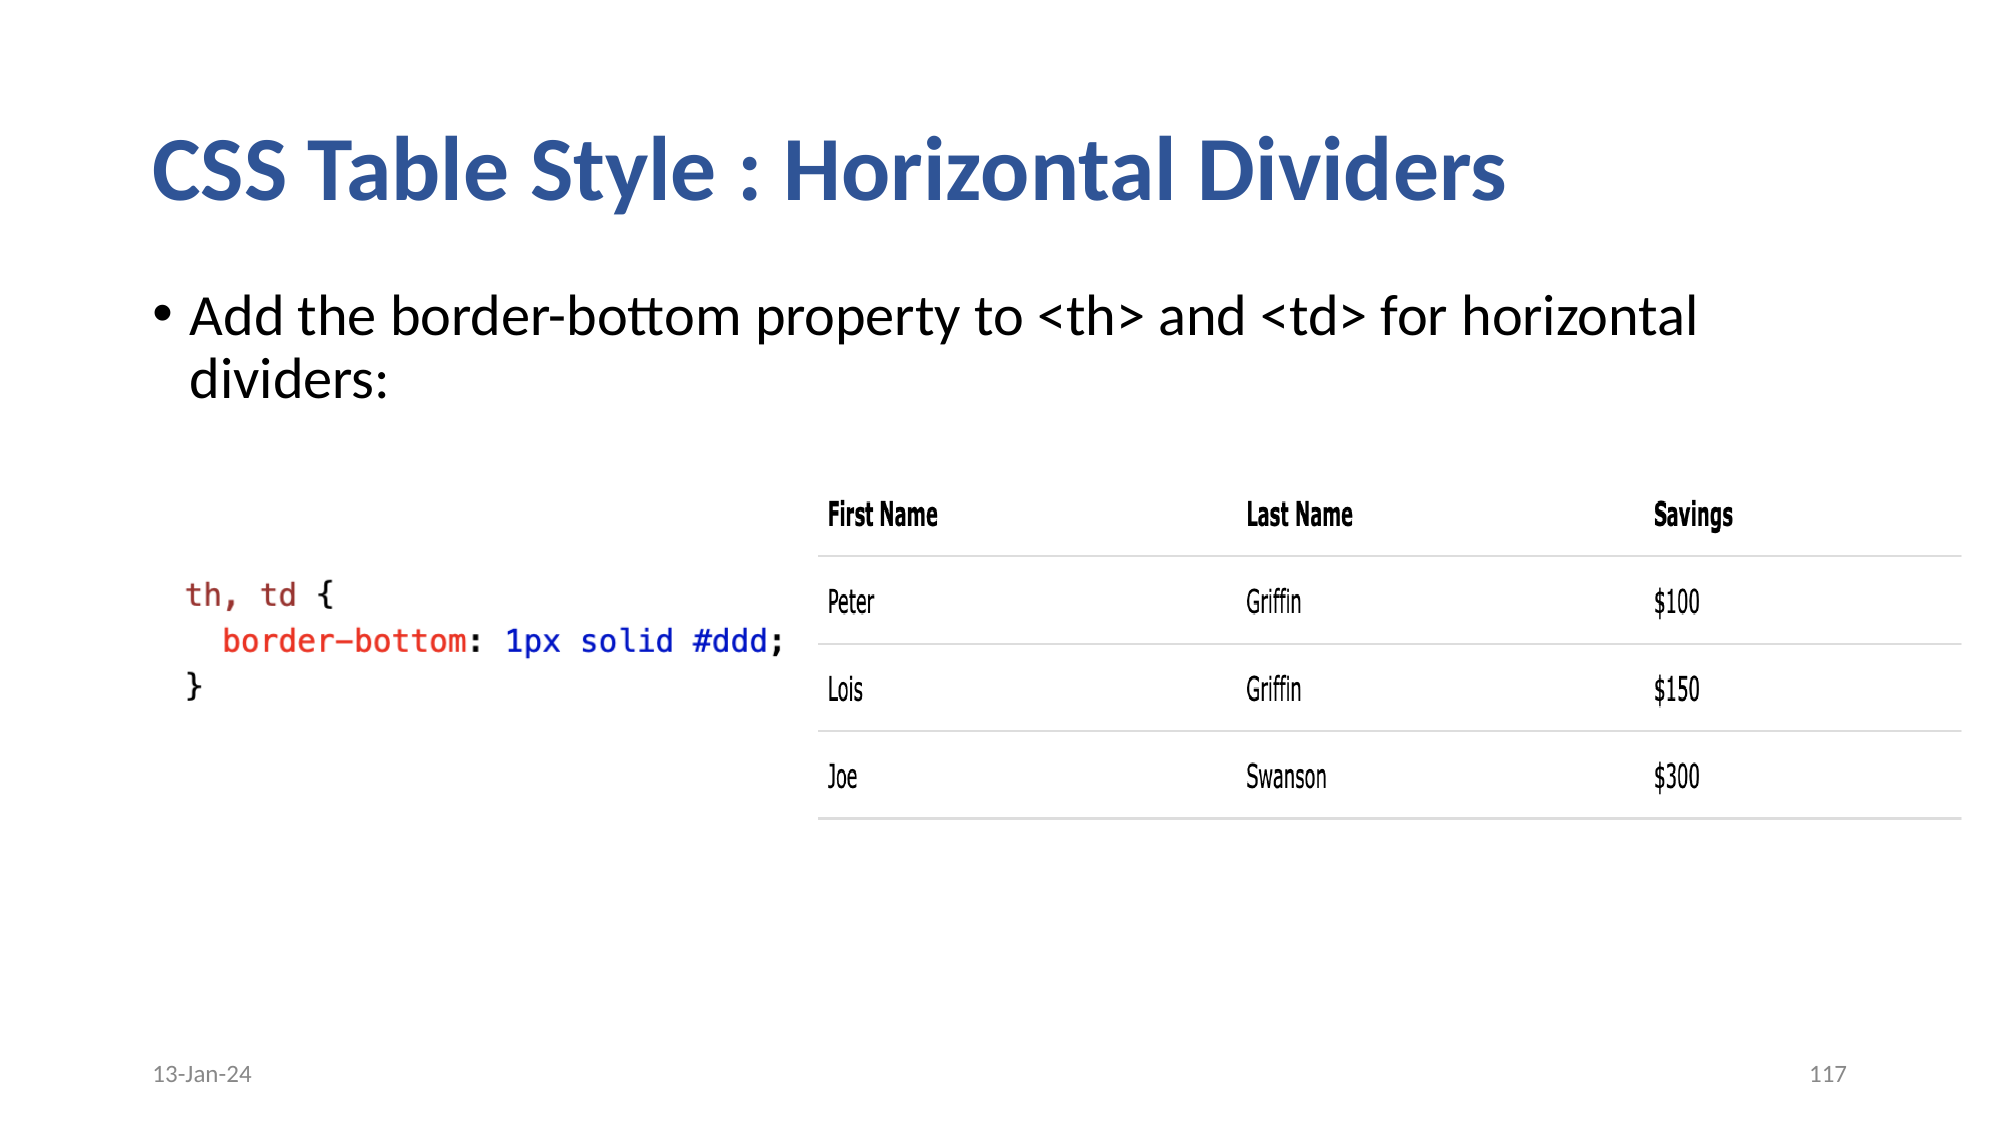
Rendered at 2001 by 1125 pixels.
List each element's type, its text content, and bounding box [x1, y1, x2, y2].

picture [172, 446, 1987, 885]
slide_number 13-Jan-24 [137, 1042, 588, 1103]
list Add the border-bottom property to <th> and <td> for horizontal dividers: [137, 277, 1863, 447]
title CSS Table Style : Horizontal Dividers [137, 61, 1863, 277]
slide_number ‹#› [1412, 1042, 1863, 1103]
